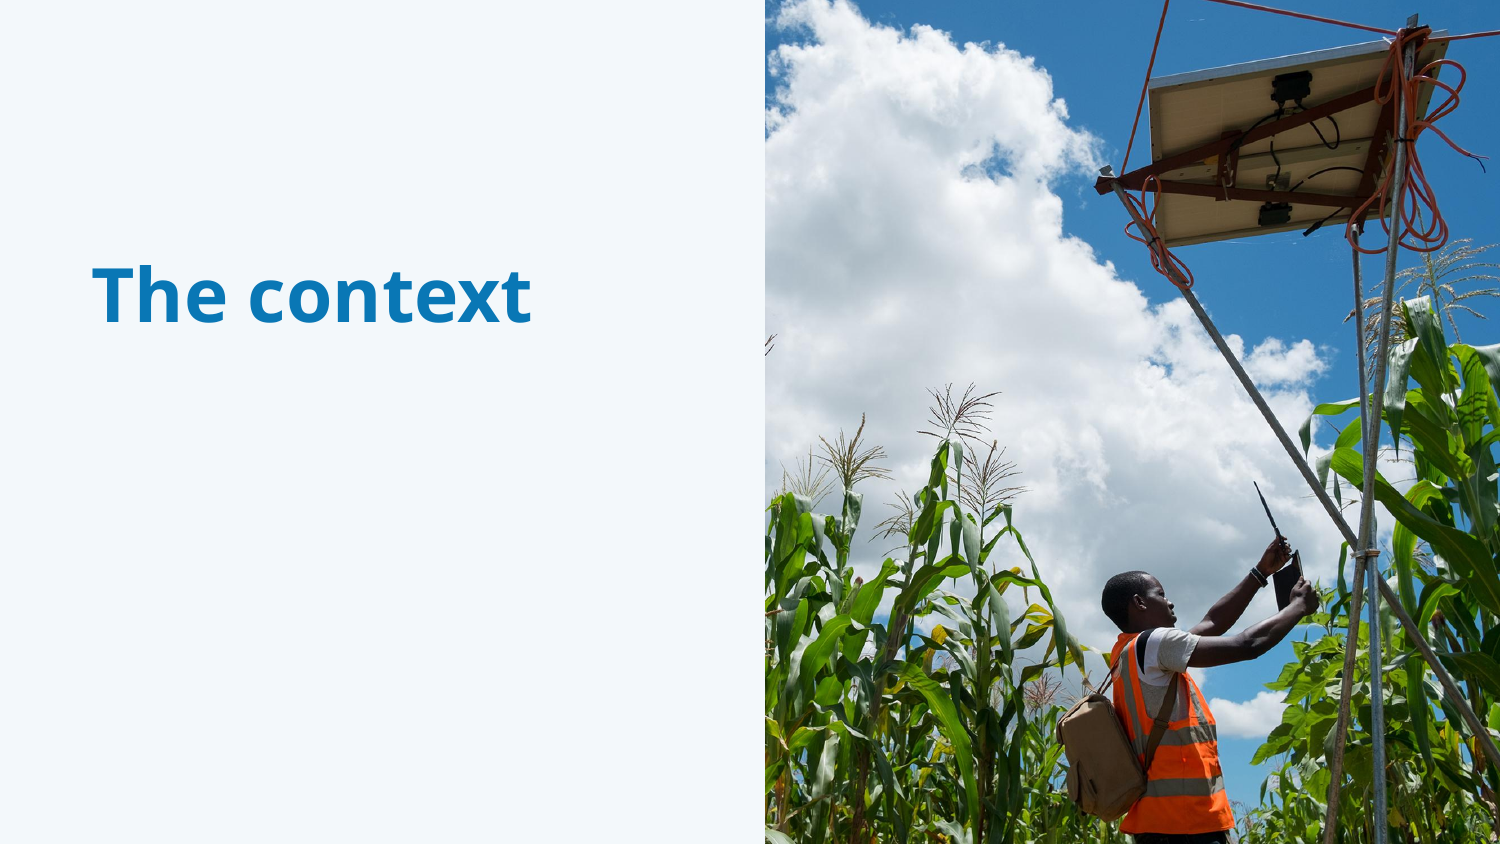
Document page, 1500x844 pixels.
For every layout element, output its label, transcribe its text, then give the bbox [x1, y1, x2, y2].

text_box The context [76, 219, 693, 359]
picture [765, 0, 1500, 844]
